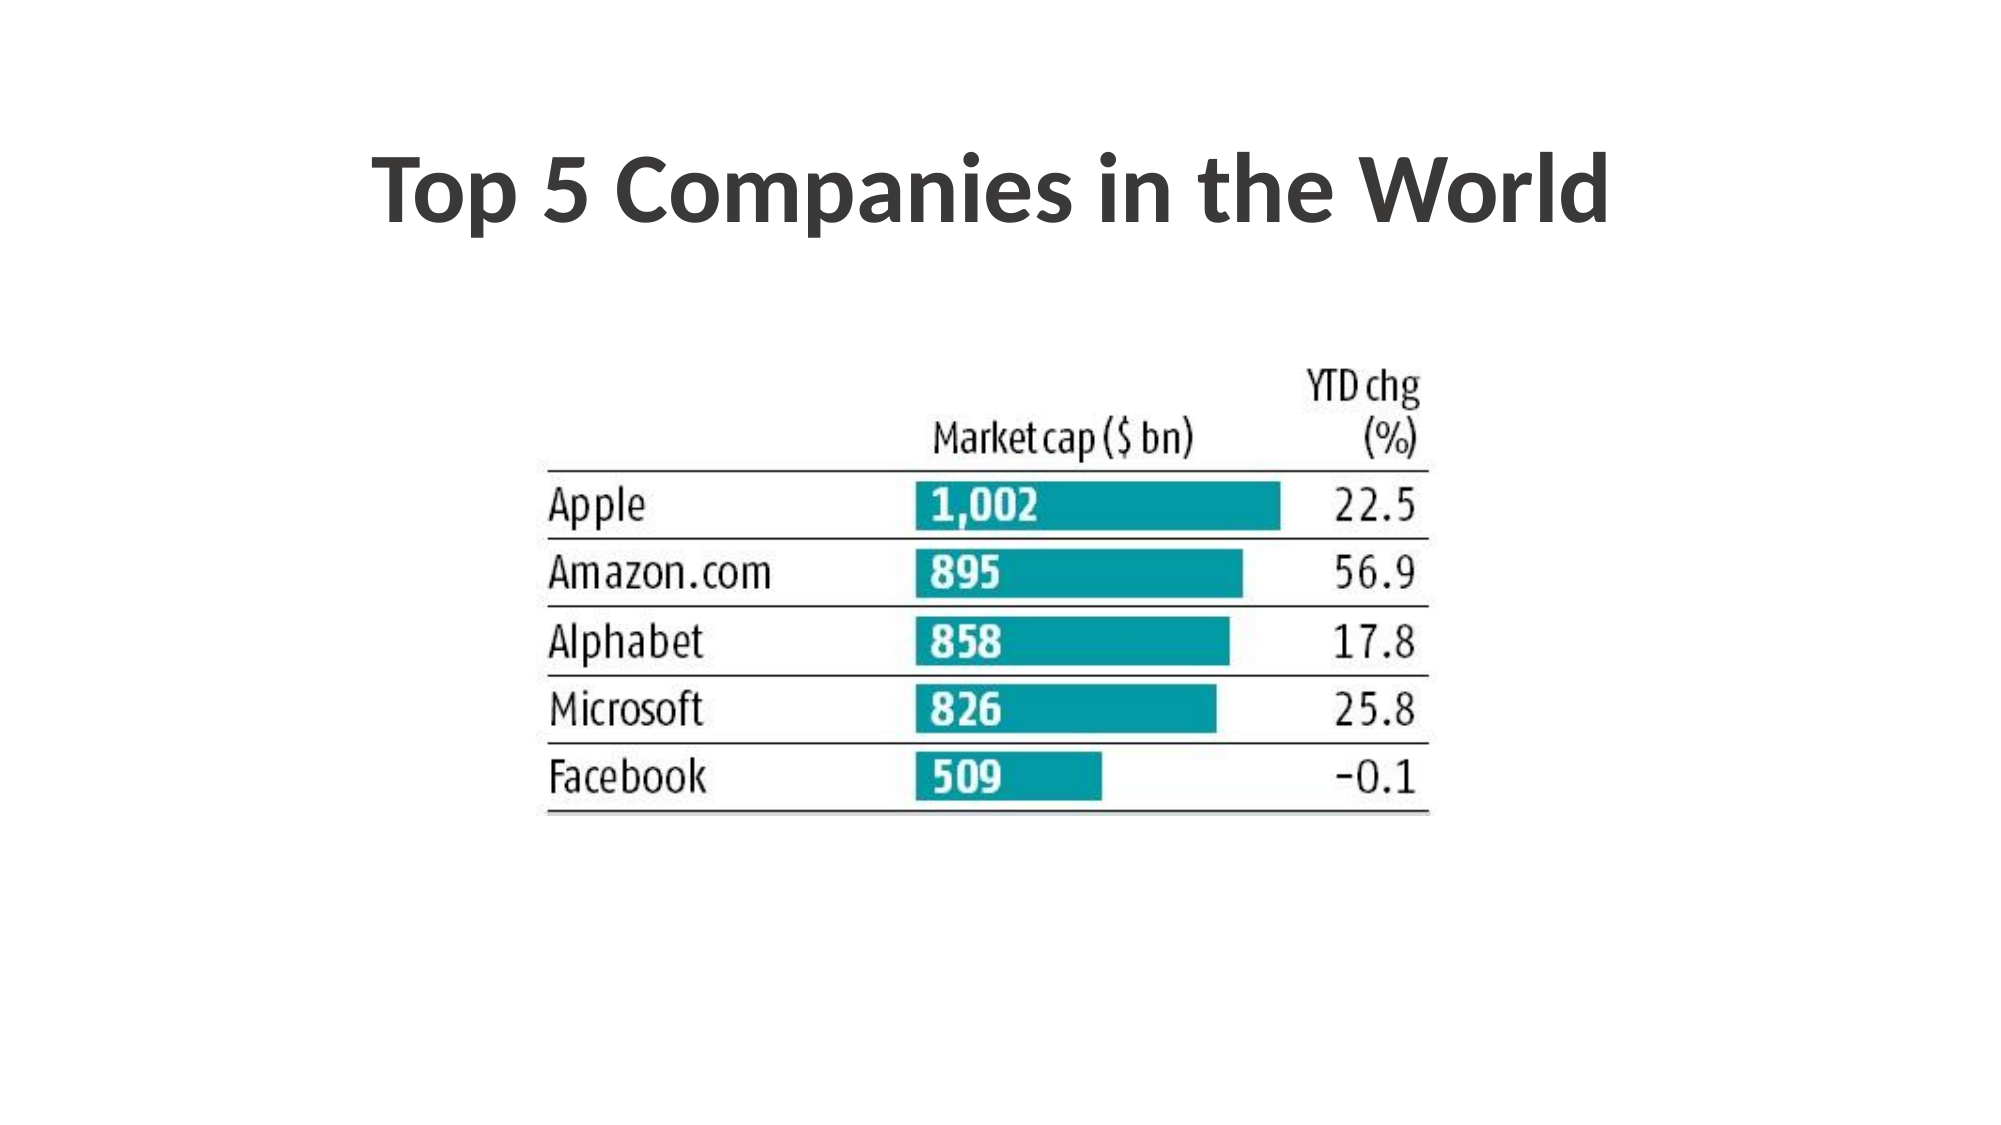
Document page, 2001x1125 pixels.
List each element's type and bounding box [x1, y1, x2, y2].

picture [535, 365, 1450, 816]
text_box [352, 100, 1633, 281]
